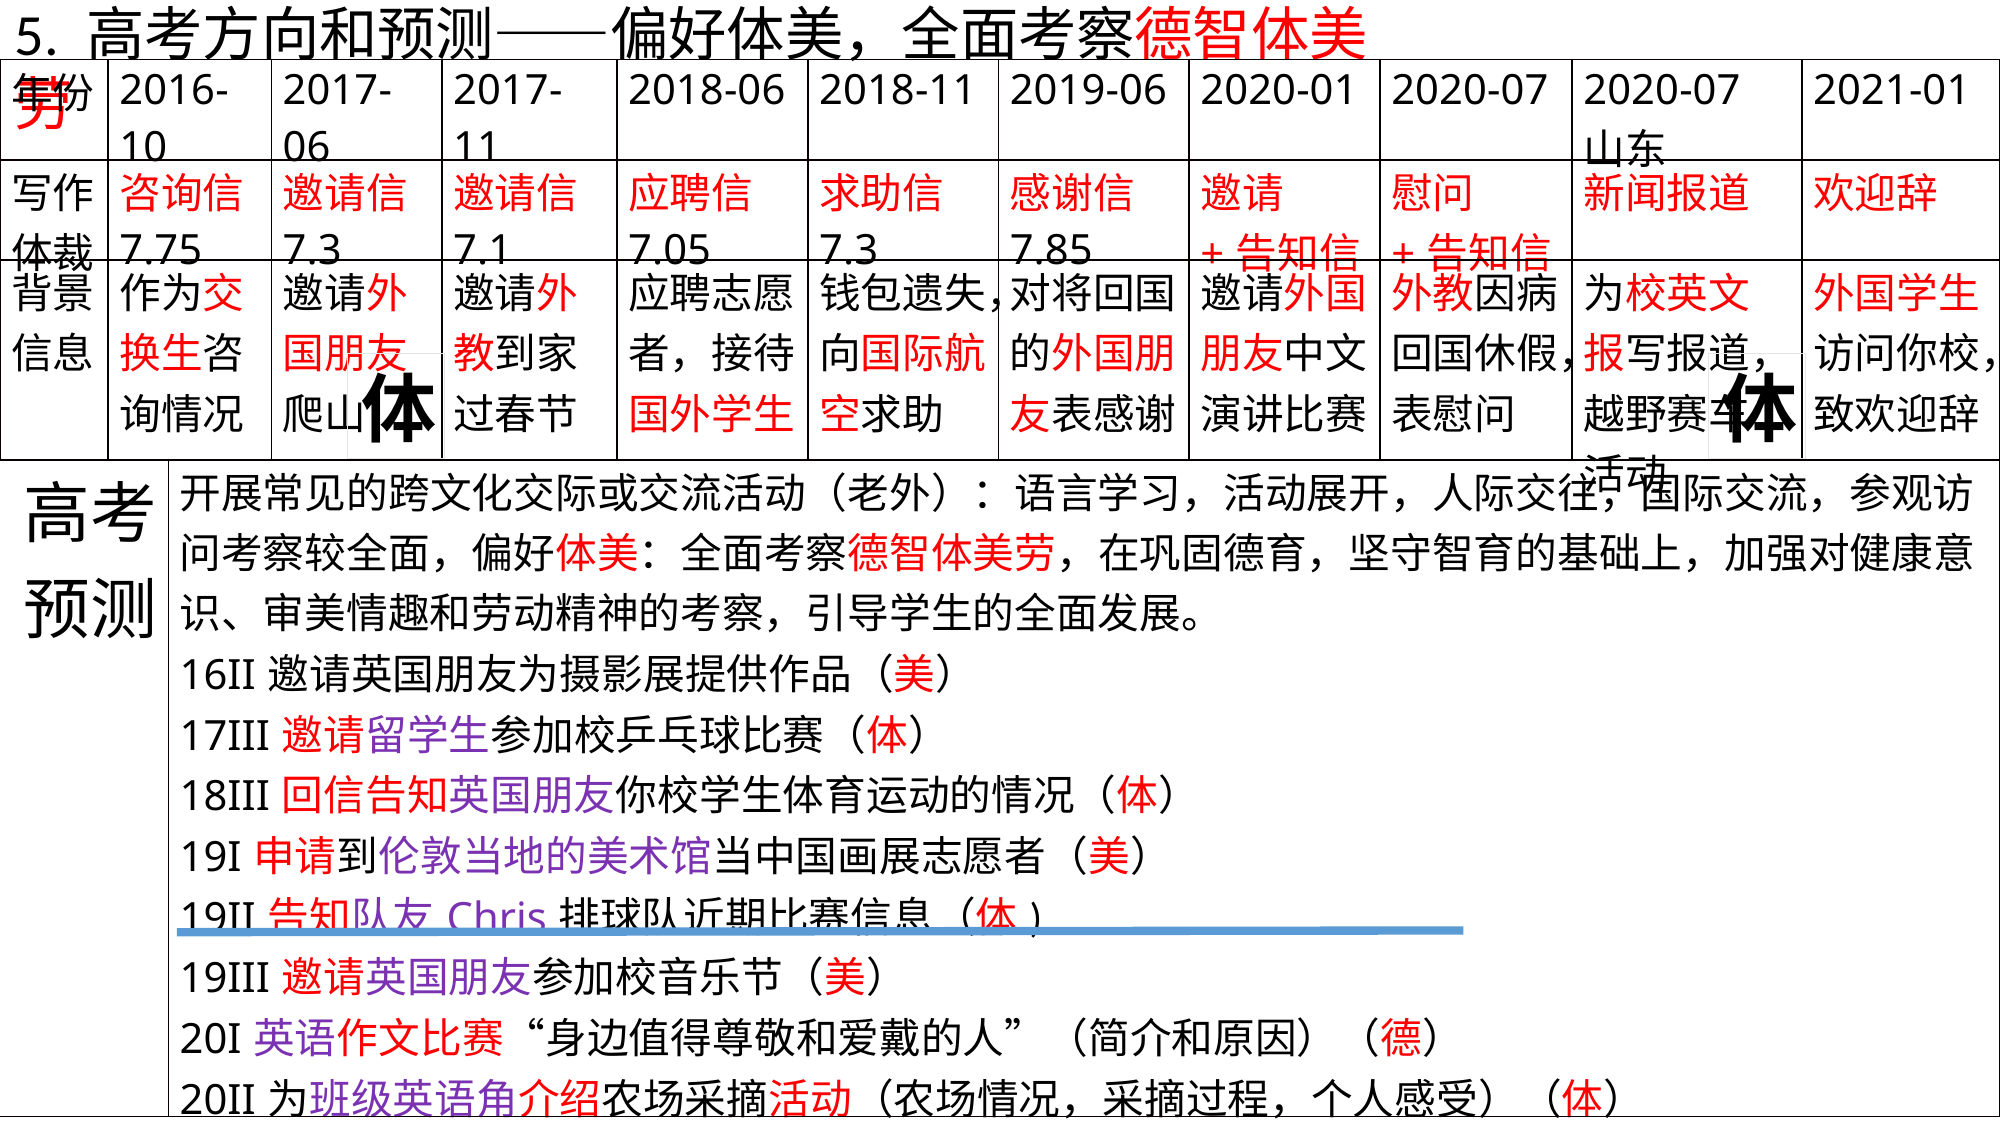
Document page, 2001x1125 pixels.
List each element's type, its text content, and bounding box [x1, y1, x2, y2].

table_header 2018-06 [618, 60, 807, 159]
table_cell 邀请外教到家过春节 [443, 261, 616, 459]
table_cell 为校英文报写报道，越野赛车活动 [1573, 261, 1801, 459]
table_header 年份 [1, 60, 107, 159]
table_header 2020-07 [1381, 60, 1571, 159]
table_cell 慰问+告知信 [1381, 161, 1571, 259]
text_box 体 [1708, 353, 1806, 459]
table_cell 写作体裁 [1, 161, 107, 259]
table_cell 外教因病回国休假，表慰问 [1381, 261, 1571, 459]
table_header 2016-10 [109, 60, 271, 159]
table_cell 邀请信7.1 [443, 161, 616, 259]
table_header 2019-06 [999, 60, 1188, 159]
table_cell 邀请信7.3 [272, 161, 441, 259]
table_cell 对将回国的外国朋友表感谢 [999, 261, 1188, 459]
table_cell 邀请+告知信 [1190, 161, 1379, 259]
table_header 2021-01 [1803, 60, 1999, 159]
text_box 体 [347, 353, 445, 459]
table_cell 邀请外国朋友中文演讲比赛 [1190, 261, 1379, 459]
table_header 2020-07山东 [1573, 60, 1801, 159]
table_cell 应聘信7.05 [618, 161, 807, 259]
table_cell 作为交换生咨询情况 [109, 261, 271, 459]
table_cell 背景信息 [1, 261, 107, 459]
table_header 2017-06 [272, 60, 441, 159]
table_cell 外国学生访问你校，致欢迎辞 [1803, 261, 1999, 459]
table_cell 感谢信7.85 [999, 161, 1188, 259]
table_cell 求助信7.3 [809, 161, 998, 259]
table_cell 邀请外国朋友爬山 [272, 261, 441, 459]
table_cell 咨询信7.75 [109, 161, 271, 259]
table_header 开展常见的跨文化交际或交流活动（老外）：语言学习，活动展开，人际交往，国际交流，参观访问考察较全面，偏好体美：全面考察德智体美劳，在巩固德育，坚守智育的基础上，加强对健康意识、审美情趣和劳动精神的考察，引导学生的全面发展。 16II邀请英国朋友为摄影展提供作品（美） 17III邀请留学生参加校乒乓球比赛（体） 18III回信告知英国朋友你校学生体育运动的情况（体） 19I申请到伦敦当地的美术馆当中国画展志愿者（美） 19II告知队友Chris排球队近期比赛信息（体) 19III邀请英国朋友参加校音乐节（美） 20I英语作文比赛“身边值得尊敬和爱戴的人”（简介和原因）（德） 20II为班级英语角介绍农场采摘活动（农场情况，采摘过程，个人感受）（体） 20III求助外教帮忙指导英语课文改编（剧情简介；指导内容；商定时间地点）（文学语言） 20年新高考卷（山东）为校英文报写新闻报道；越野赛跑活动（体） [169, 460, 1999, 1116]
table_header 2017-11 [443, 60, 616, 159]
table_header 2020-01 [1190, 60, 1379, 159]
table_cell 新闻报道 [1573, 161, 1801, 259]
table_cell 应聘志愿者，接待国外学生 [618, 261, 807, 459]
text_box 5. 高考方向和预测——偏好体美，全面考察德智体美劳 [0, 0, 1439, 59]
table_cell 钱包遗失，向国际航空求助 [809, 261, 998, 459]
table_cell 欢迎辞 [1803, 161, 1999, 259]
table_header 高考预测 [0, 460, 168, 1116]
table_header 2018-11 [809, 60, 998, 159]
